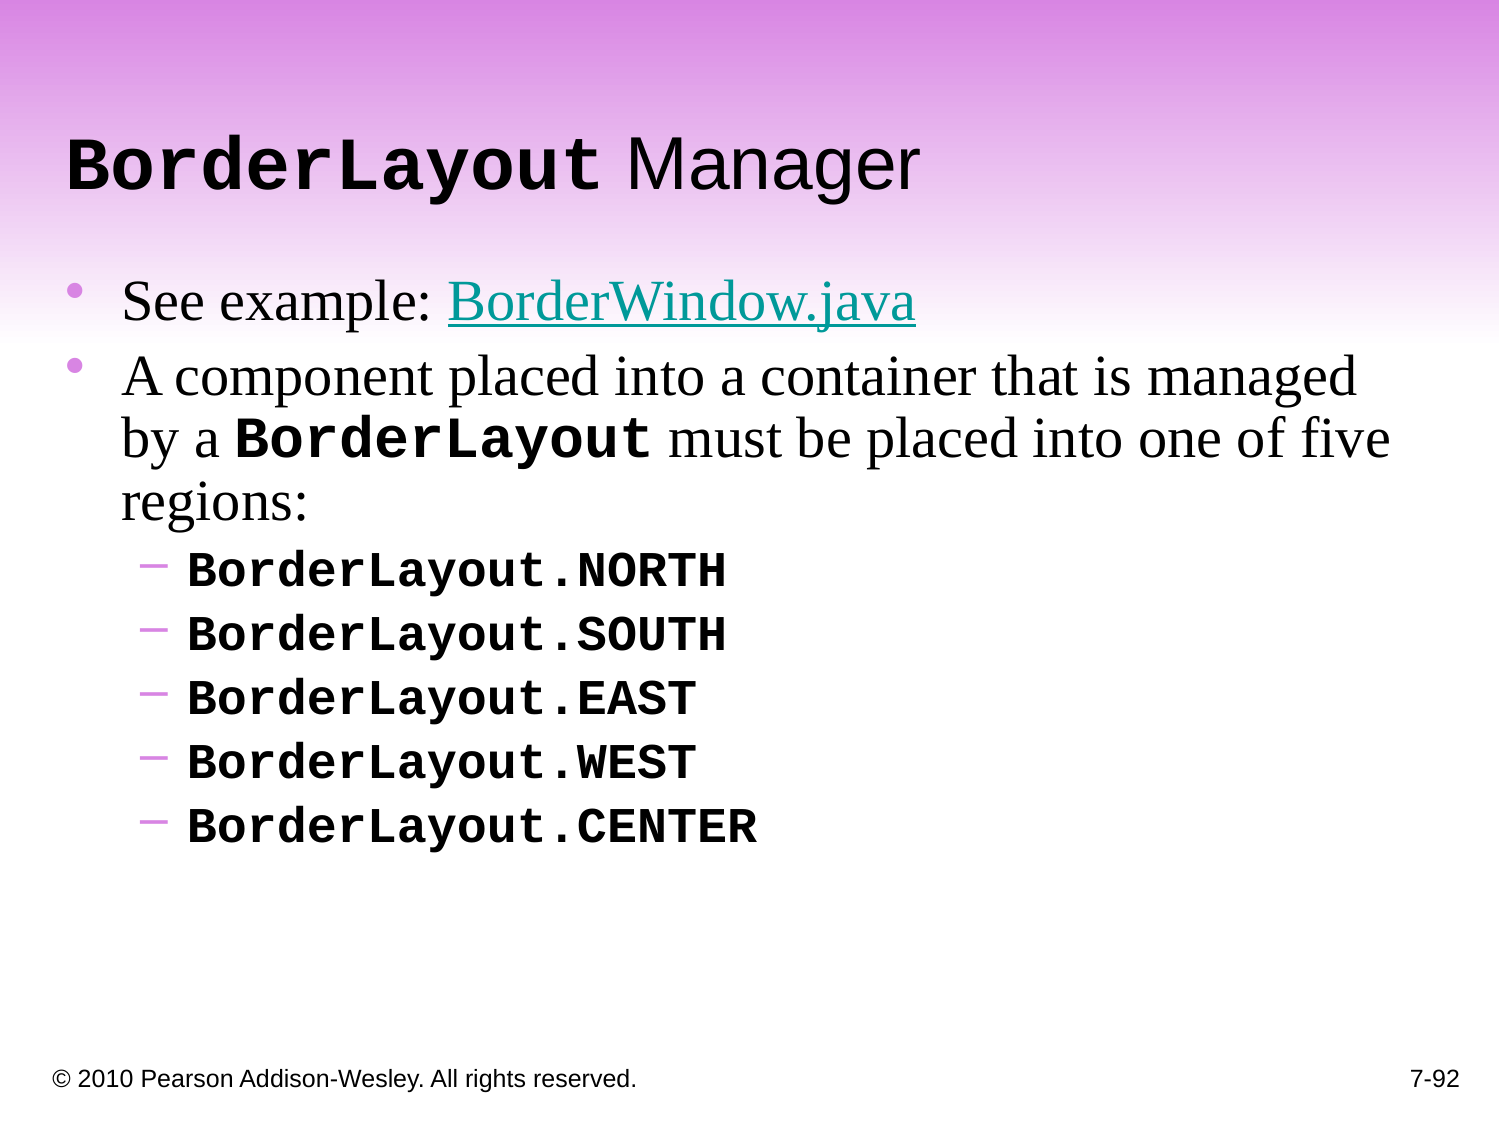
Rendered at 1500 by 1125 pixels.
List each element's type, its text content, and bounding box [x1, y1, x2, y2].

slide_number 7-92 [1162, 1024, 1476, 1101]
list See example: BorderWindow.java A component placed into a container that is managed by a BorderLayout must be placed into one of five regions: BorderLayout.NORTH BorderLayout.SOUTH BorderLayout.EAST BorderLayout.WEST BorderLayout.CENTER [50, 262, 1411, 1013]
title BorderLayout Manager [50, 49, 1463, 213]
